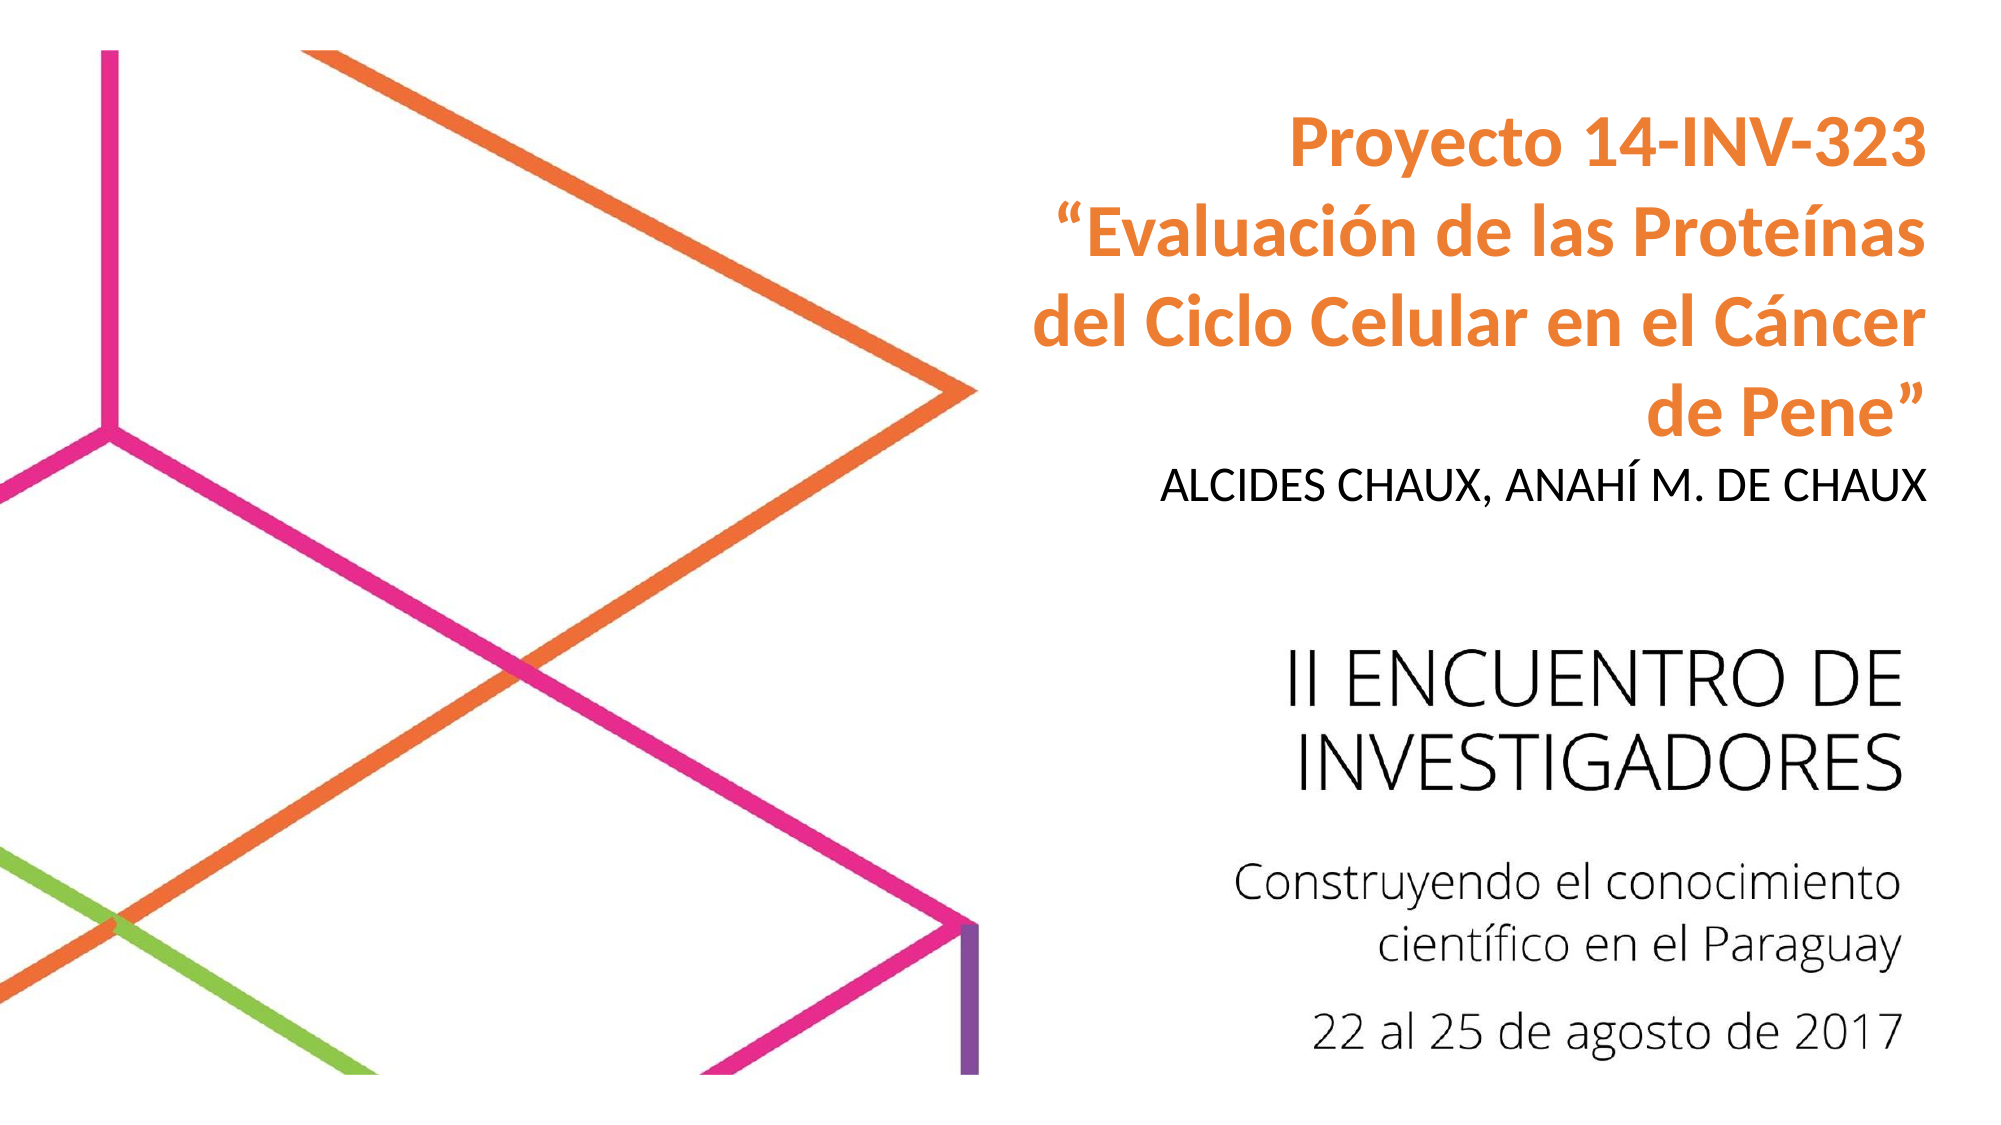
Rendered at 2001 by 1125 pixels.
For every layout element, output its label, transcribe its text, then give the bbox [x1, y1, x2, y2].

picture [1220, 617, 1943, 1075]
picture [0, 50, 980, 1075]
text_box Proyecto 14-INV-323 “Evaluación de las Proteínas del Ciclo Celular en el Cáncer de Pene” ALCIDES CHAUX, ANAHÍ M. DE CHAUX [980, 84, 1943, 520]
